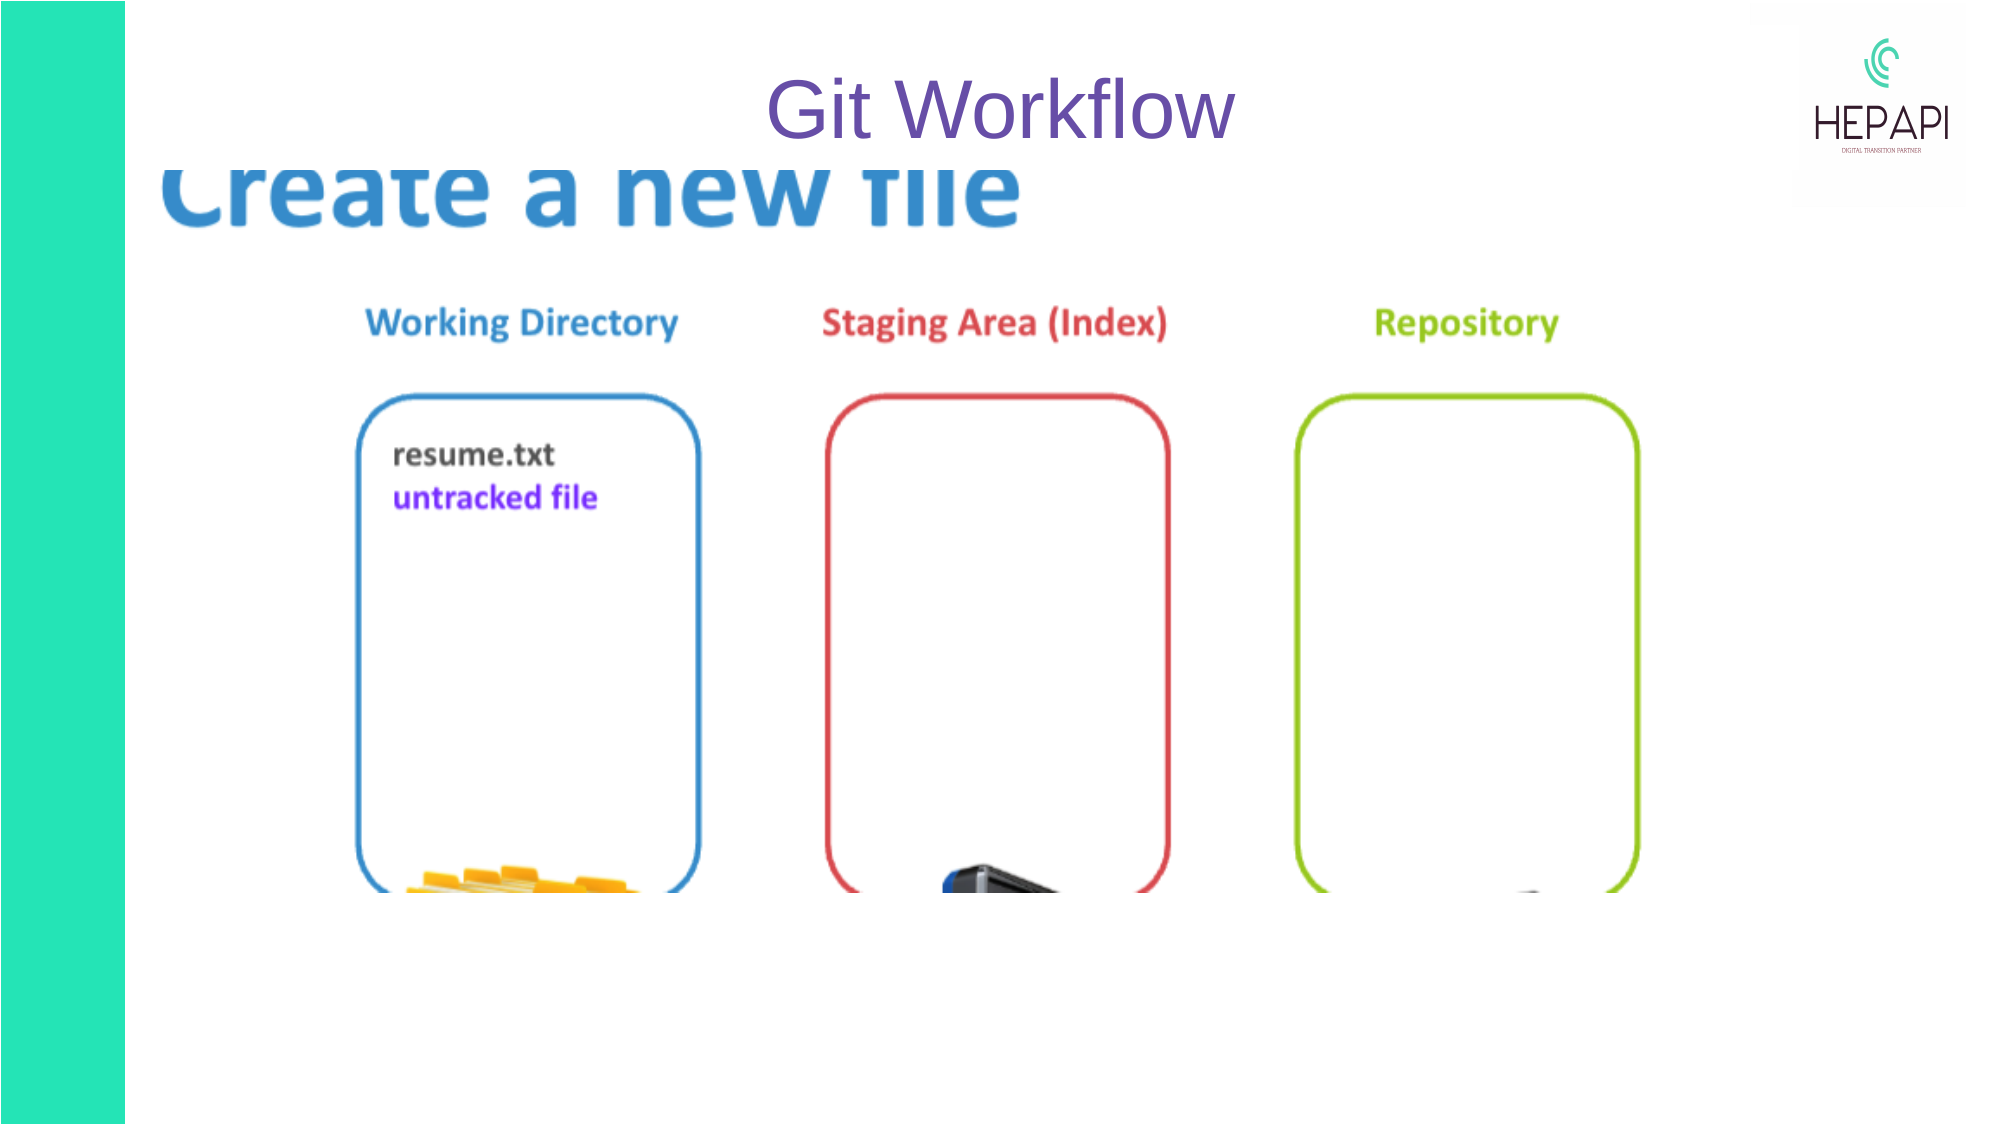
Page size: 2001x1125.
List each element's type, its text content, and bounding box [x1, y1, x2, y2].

picture [151, 3, 1966, 893]
text_box Git Workflow [126, 24, 1744, 170]
text_box [0, 0, 127, 1125]
